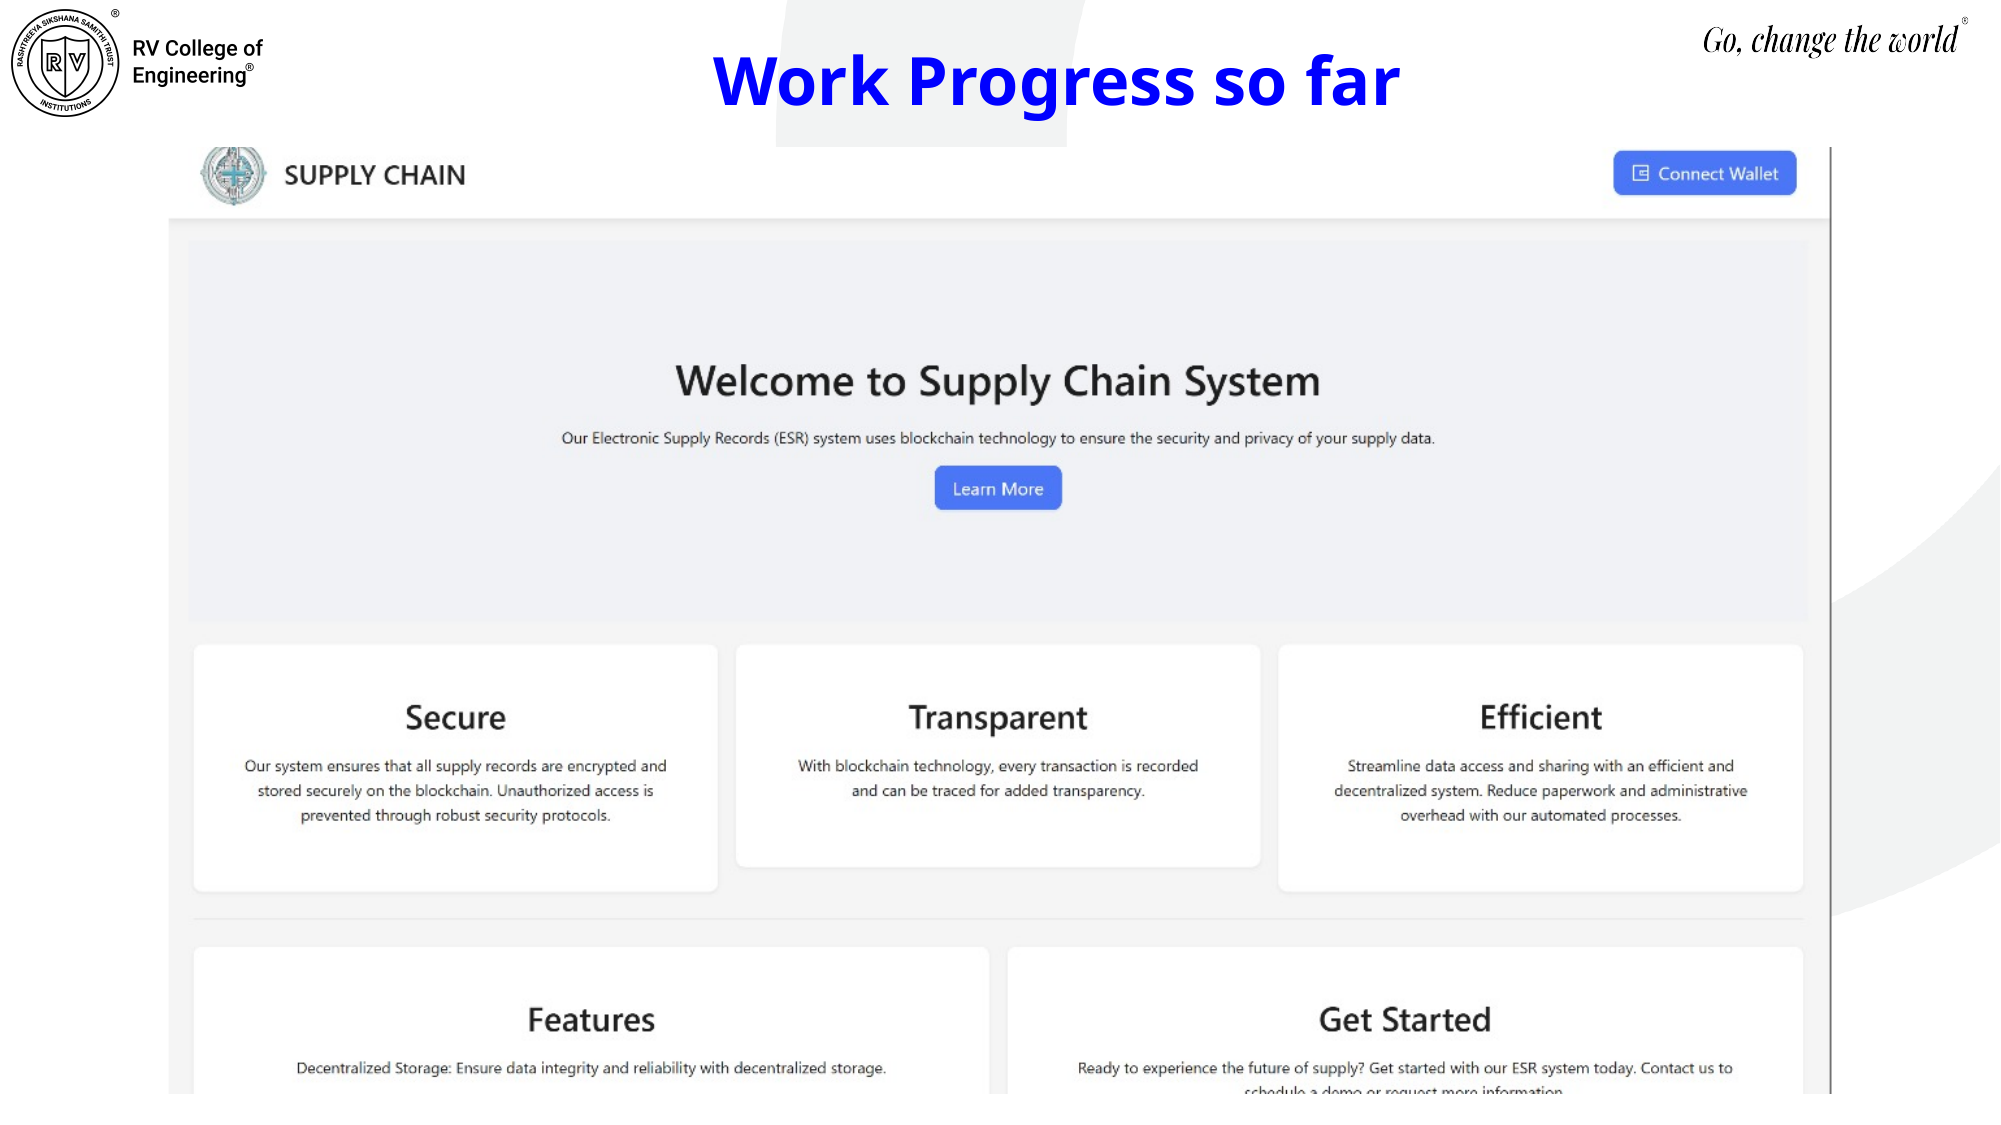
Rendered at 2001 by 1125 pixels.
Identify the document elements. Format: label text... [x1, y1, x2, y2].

picture [0, 0, 2001, 1125]
title Work Progress so far [420, 31, 1695, 145]
